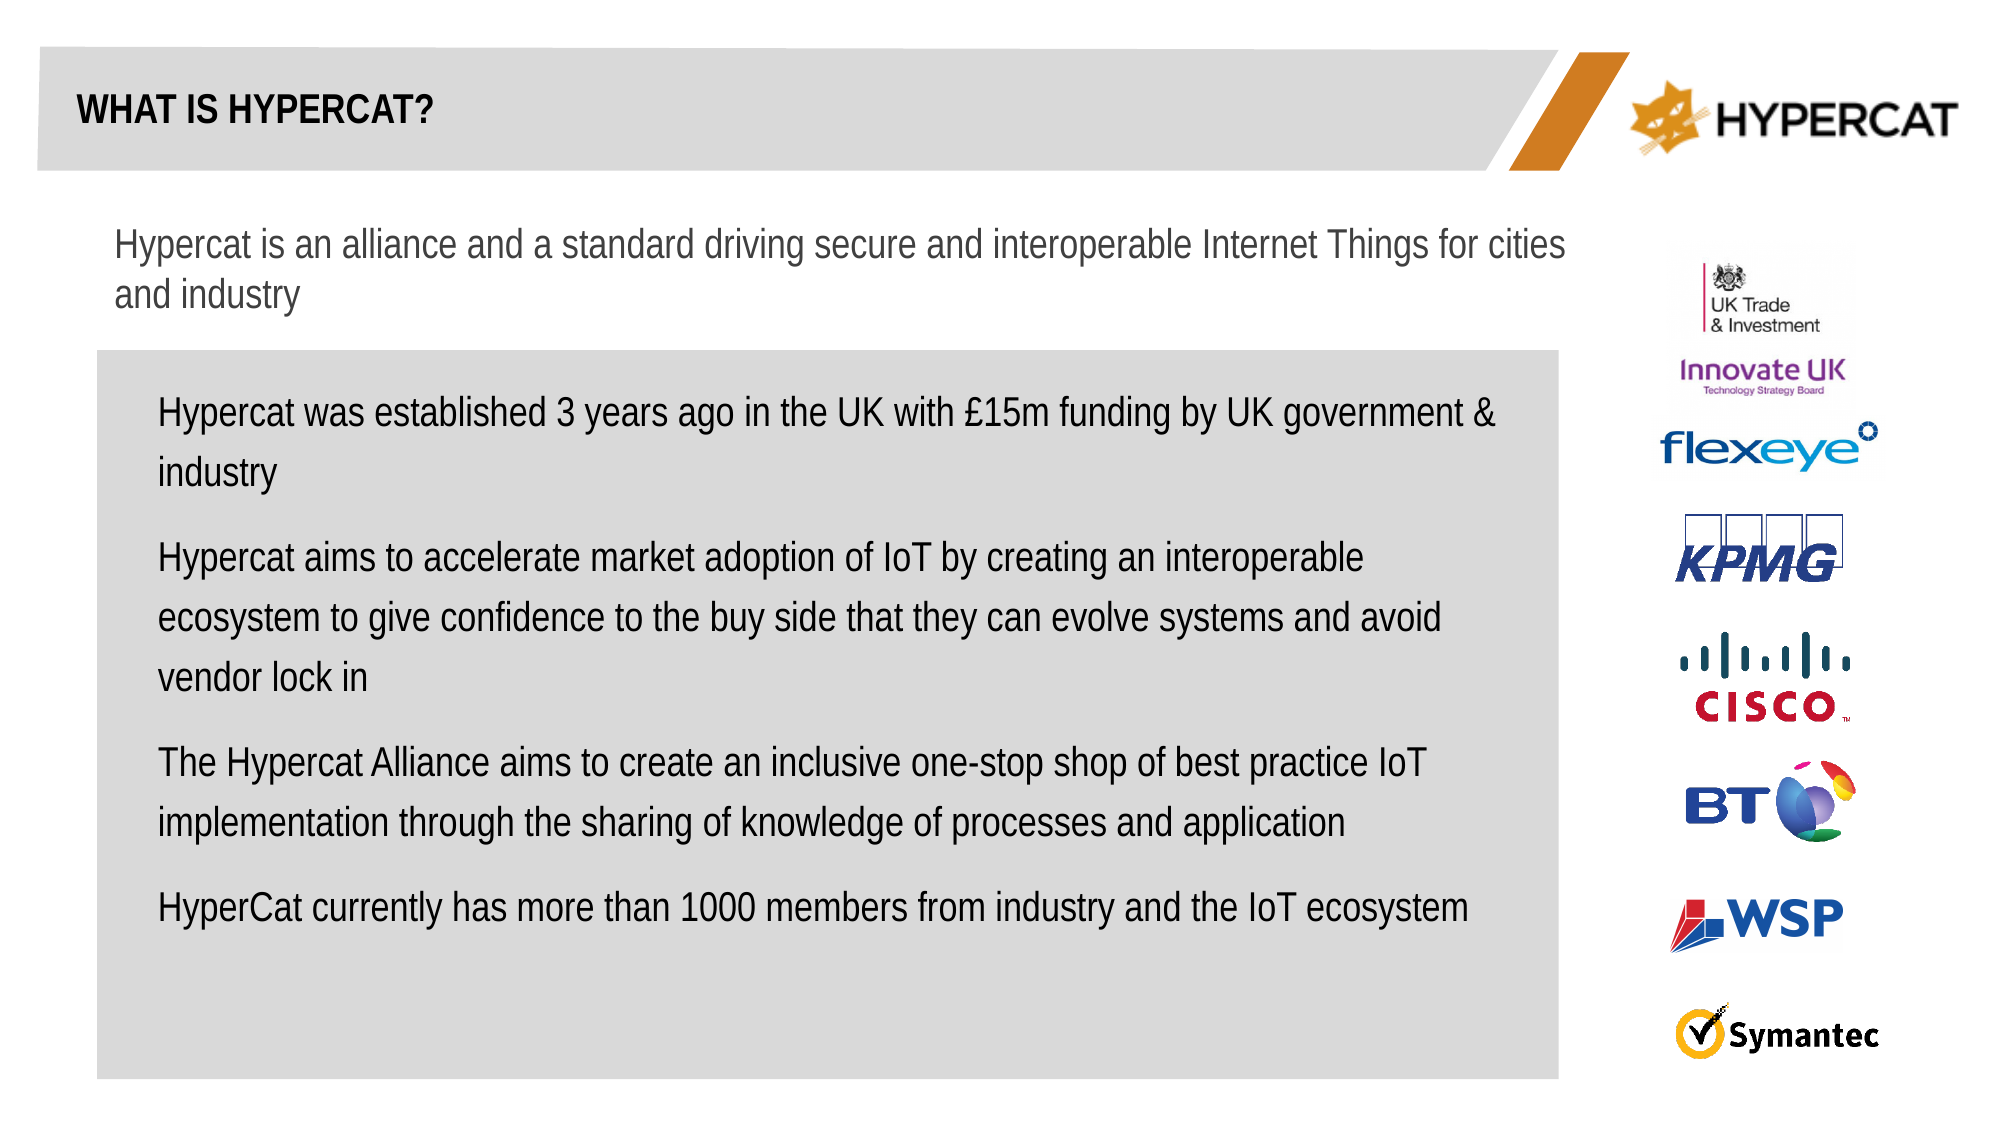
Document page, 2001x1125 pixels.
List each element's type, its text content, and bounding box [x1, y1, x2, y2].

picture [1651, 240, 1886, 481]
picture [1670, 996, 1884, 1065]
picture [1685, 760, 1856, 842]
picture [1675, 514, 1843, 582]
text_box Hypercat is an alliance and a standard driving secure and interoperable Internet Things for cities and industry [99, 209, 1599, 374]
text_box Hypercat was established 3 years ago in the UK with £15m funding by UK government & industry Hypercat aims to accelerate market adoption of IoT by creating an interoperable ecosystem to give confidence to the buy side that they can evolve systems and avoid vendor lock in The Hypercat Alliance aims to create an inclusive one-stop shop of best practice IoT implementation through the sharing of knowledge of processes and application HyperCat currently has more than 1000 members from industry and the IoT ecosystem [119, 367, 1540, 938]
text_box [36, 46, 1560, 172]
picture [1669, 899, 1843, 954]
text_box [96, 350, 1559, 1080]
text_box WHAT IS HYPERCAT? [61, 59, 1574, 140]
picture [1624, 77, 1966, 161]
text_box [1507, 51, 1631, 172]
picture [1674, 625, 1856, 728]
